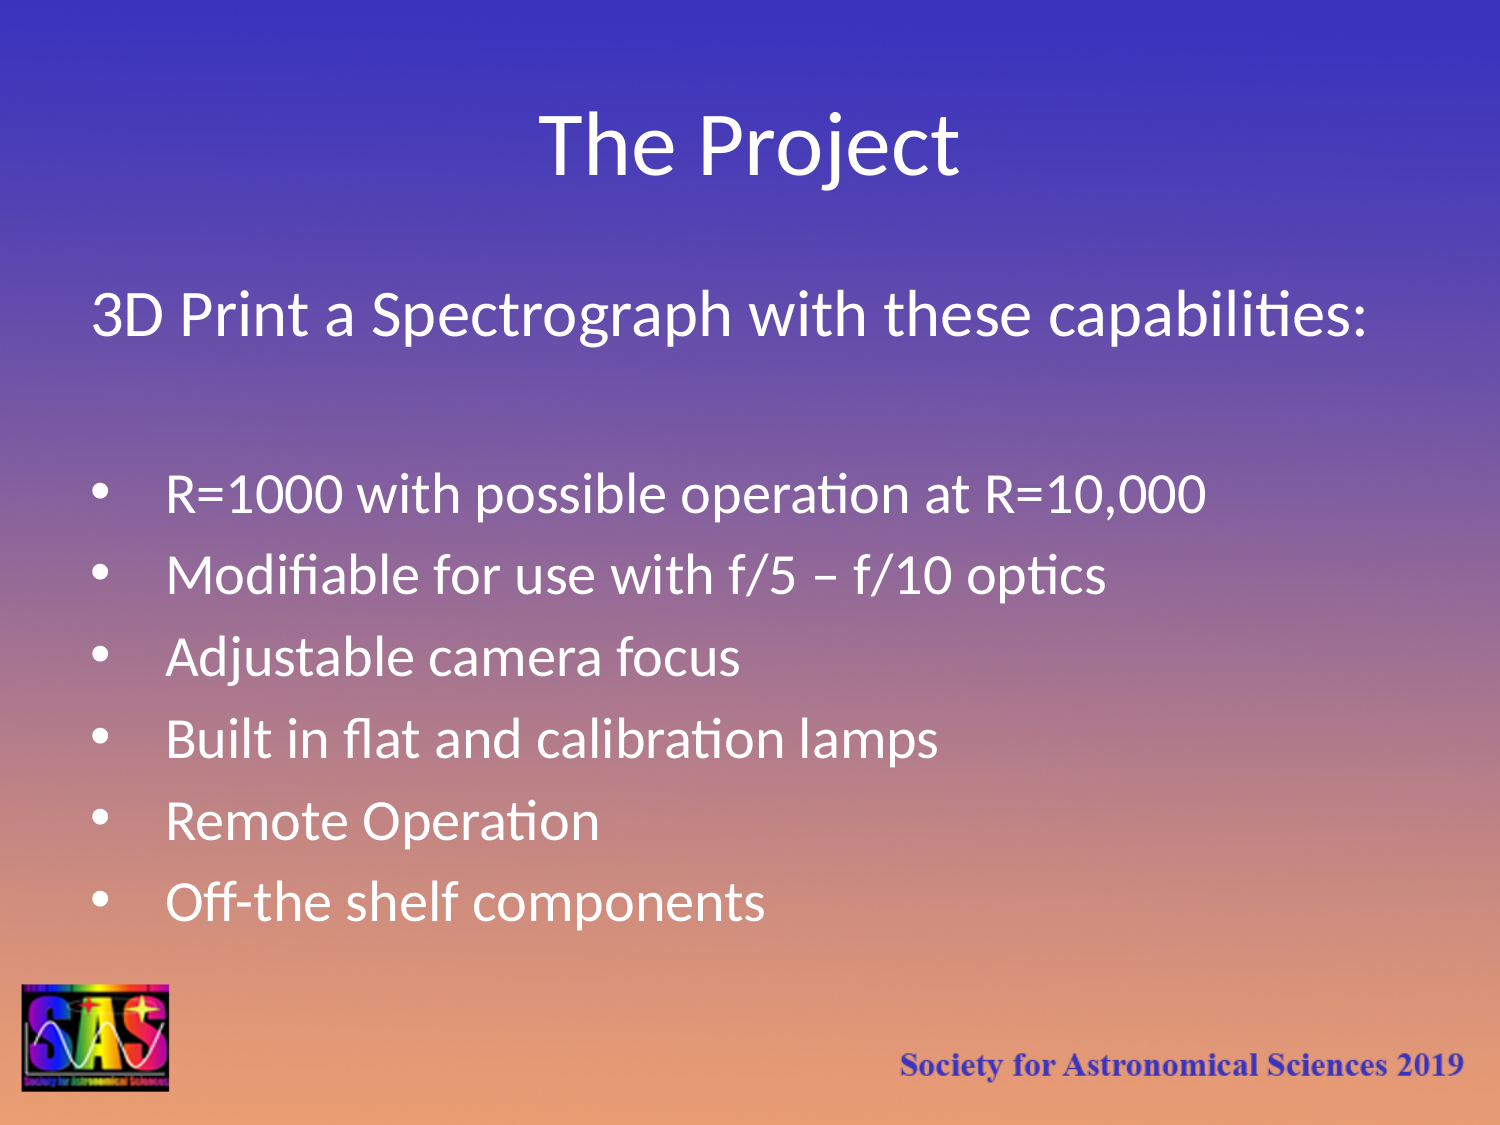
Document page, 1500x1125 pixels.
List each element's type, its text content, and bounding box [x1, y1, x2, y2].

list 3D Print a Spectrograph with these capabilities: R=1000 with possible operation at R=10,000 Modifiable for use with f/5 – f/10 optics Adjustable camera focus Built in flat and calibration lamps Remote Operation Off-the shelf components [75, 262, 1425, 1005]
picture [0, 0, 1500, 1125]
title The Project [75, 45, 1425, 233]
